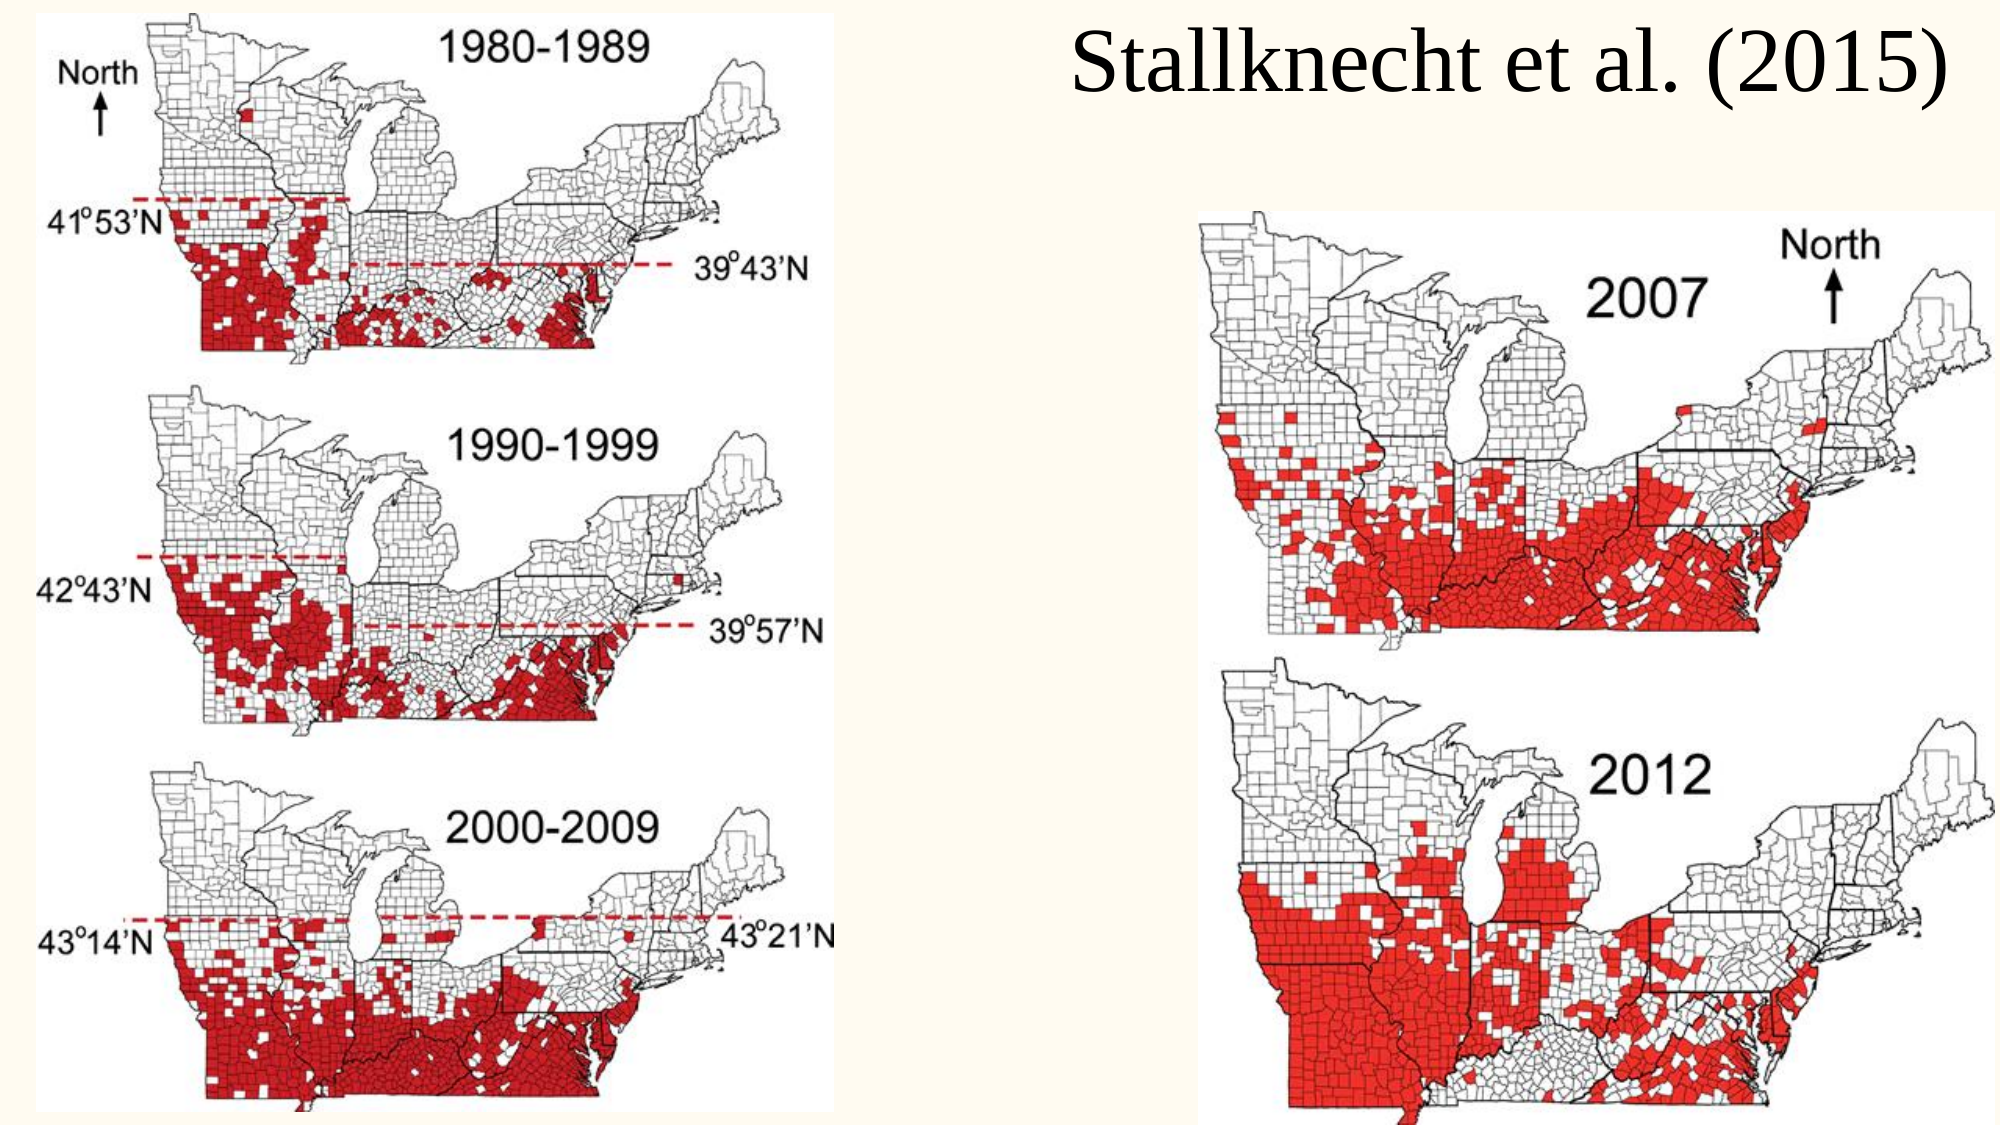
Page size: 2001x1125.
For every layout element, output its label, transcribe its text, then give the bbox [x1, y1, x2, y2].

title Stallknecht et al. (2015) [1054, 0, 1995, 171]
picture [36, 13, 834, 1112]
picture [1198, 211, 1995, 1125]
